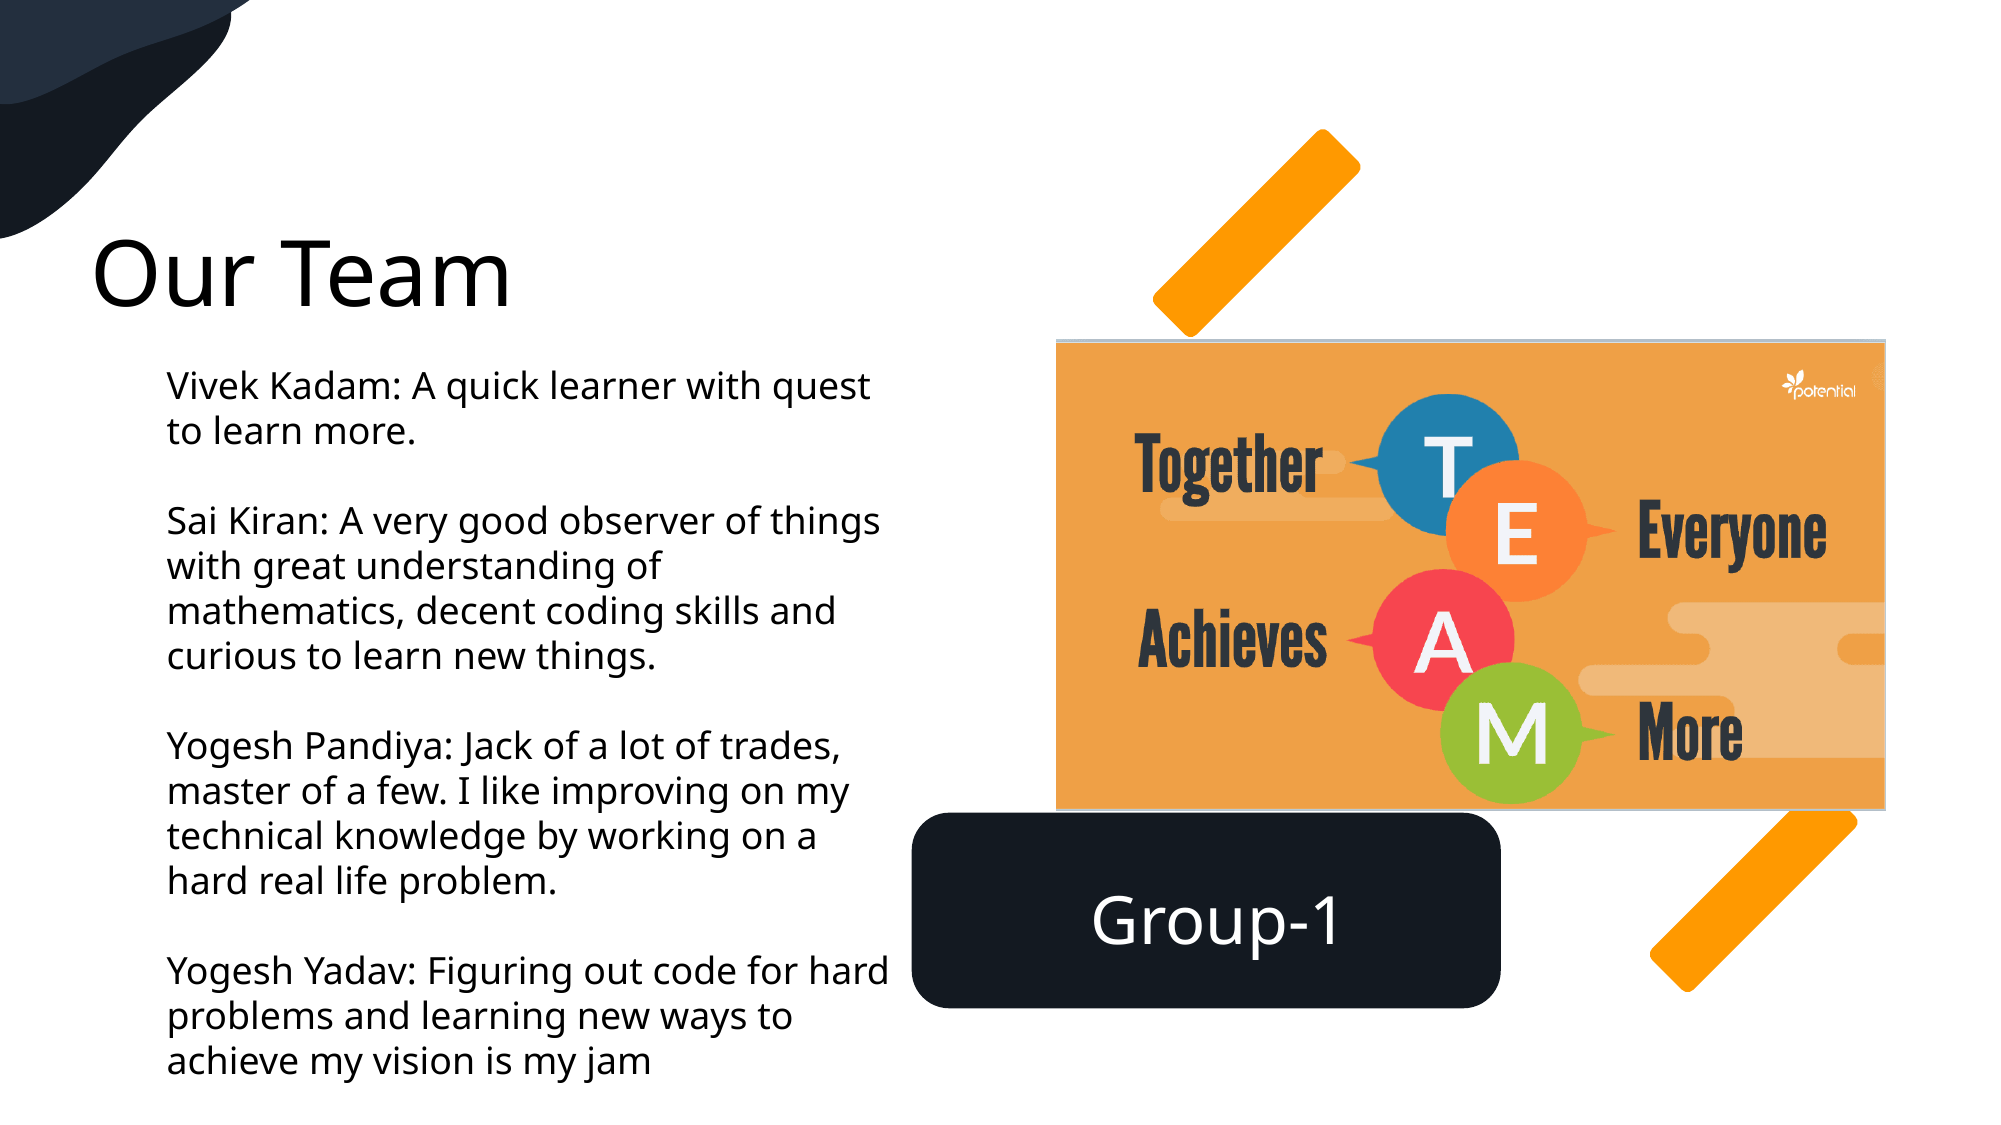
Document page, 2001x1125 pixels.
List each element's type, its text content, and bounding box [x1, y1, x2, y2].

text_box [0, 12, 232, 239]
text_box [917, 811, 1502, 1010]
text_box Group-1 [1034, 854, 1405, 966]
text_box Our Team [75, 207, 530, 332]
picture [1056, 339, 1886, 811]
text_box [0, 0, 250, 105]
text_box [1152, 128, 1362, 338]
text_box Vivek Kadam: A quick learner with quest to learn more. Sai Kiran: A very good observer of things with great understanding of mathematics, decent coding skills and curious to learn new things. Yogesh Pandiya: Jack of a lot of trades, master of a few. I like improving on my technical knowledge by working on a hard real life problem. Yogesh Yadav: Figuring out code for hard problems and learning new ways to achieve my vision is my jam [151, 354, 917, 1090]
text_box [1648, 811, 1859, 993]
